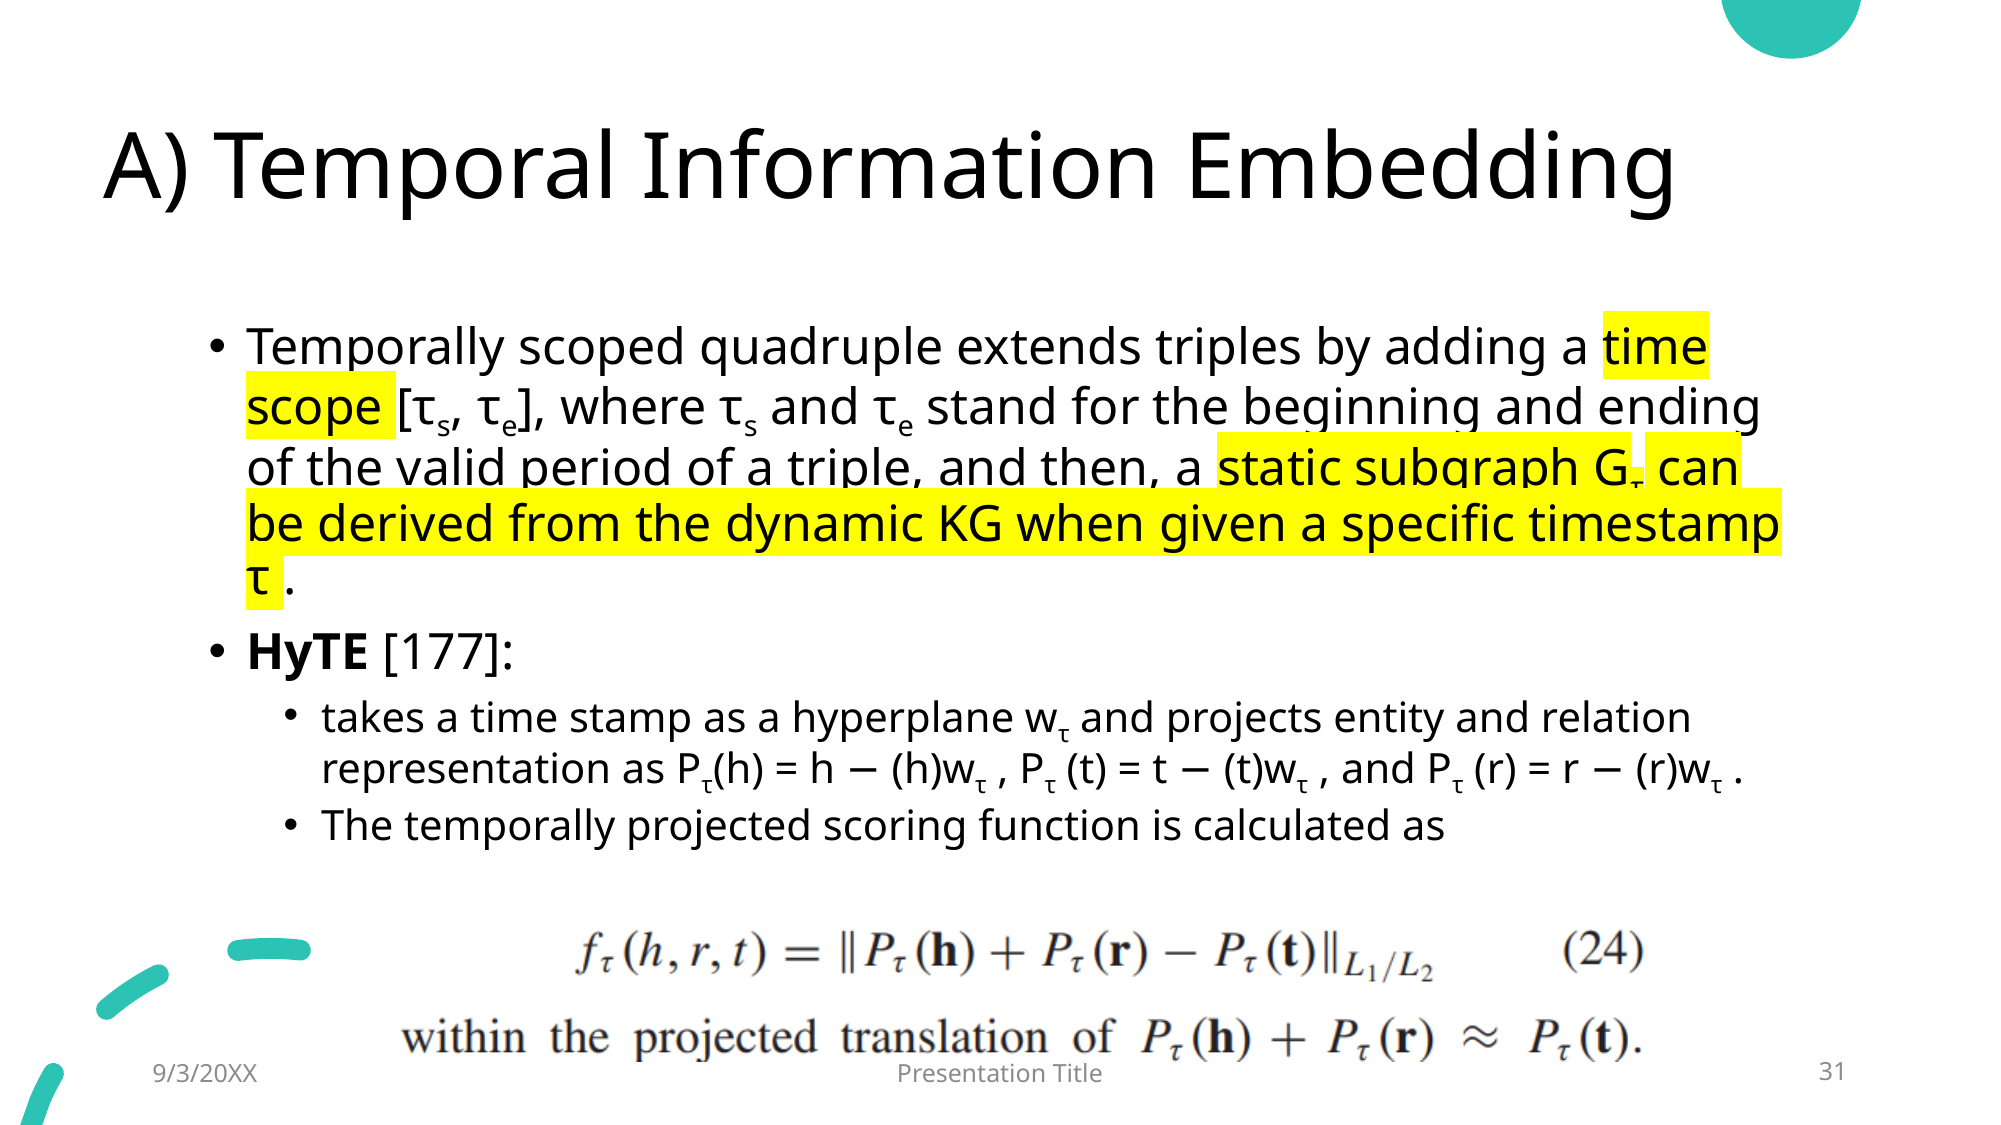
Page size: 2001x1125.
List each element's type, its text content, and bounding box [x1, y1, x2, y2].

slide_number 31 [1412, 1042, 1863, 1103]
footer Presentation Title [662, 1062, 1338, 1103]
picture [385, 903, 1664, 1062]
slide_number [137, 1042, 588, 1103]
title A) Temporal Information Embedding [88, 59, 1814, 278]
